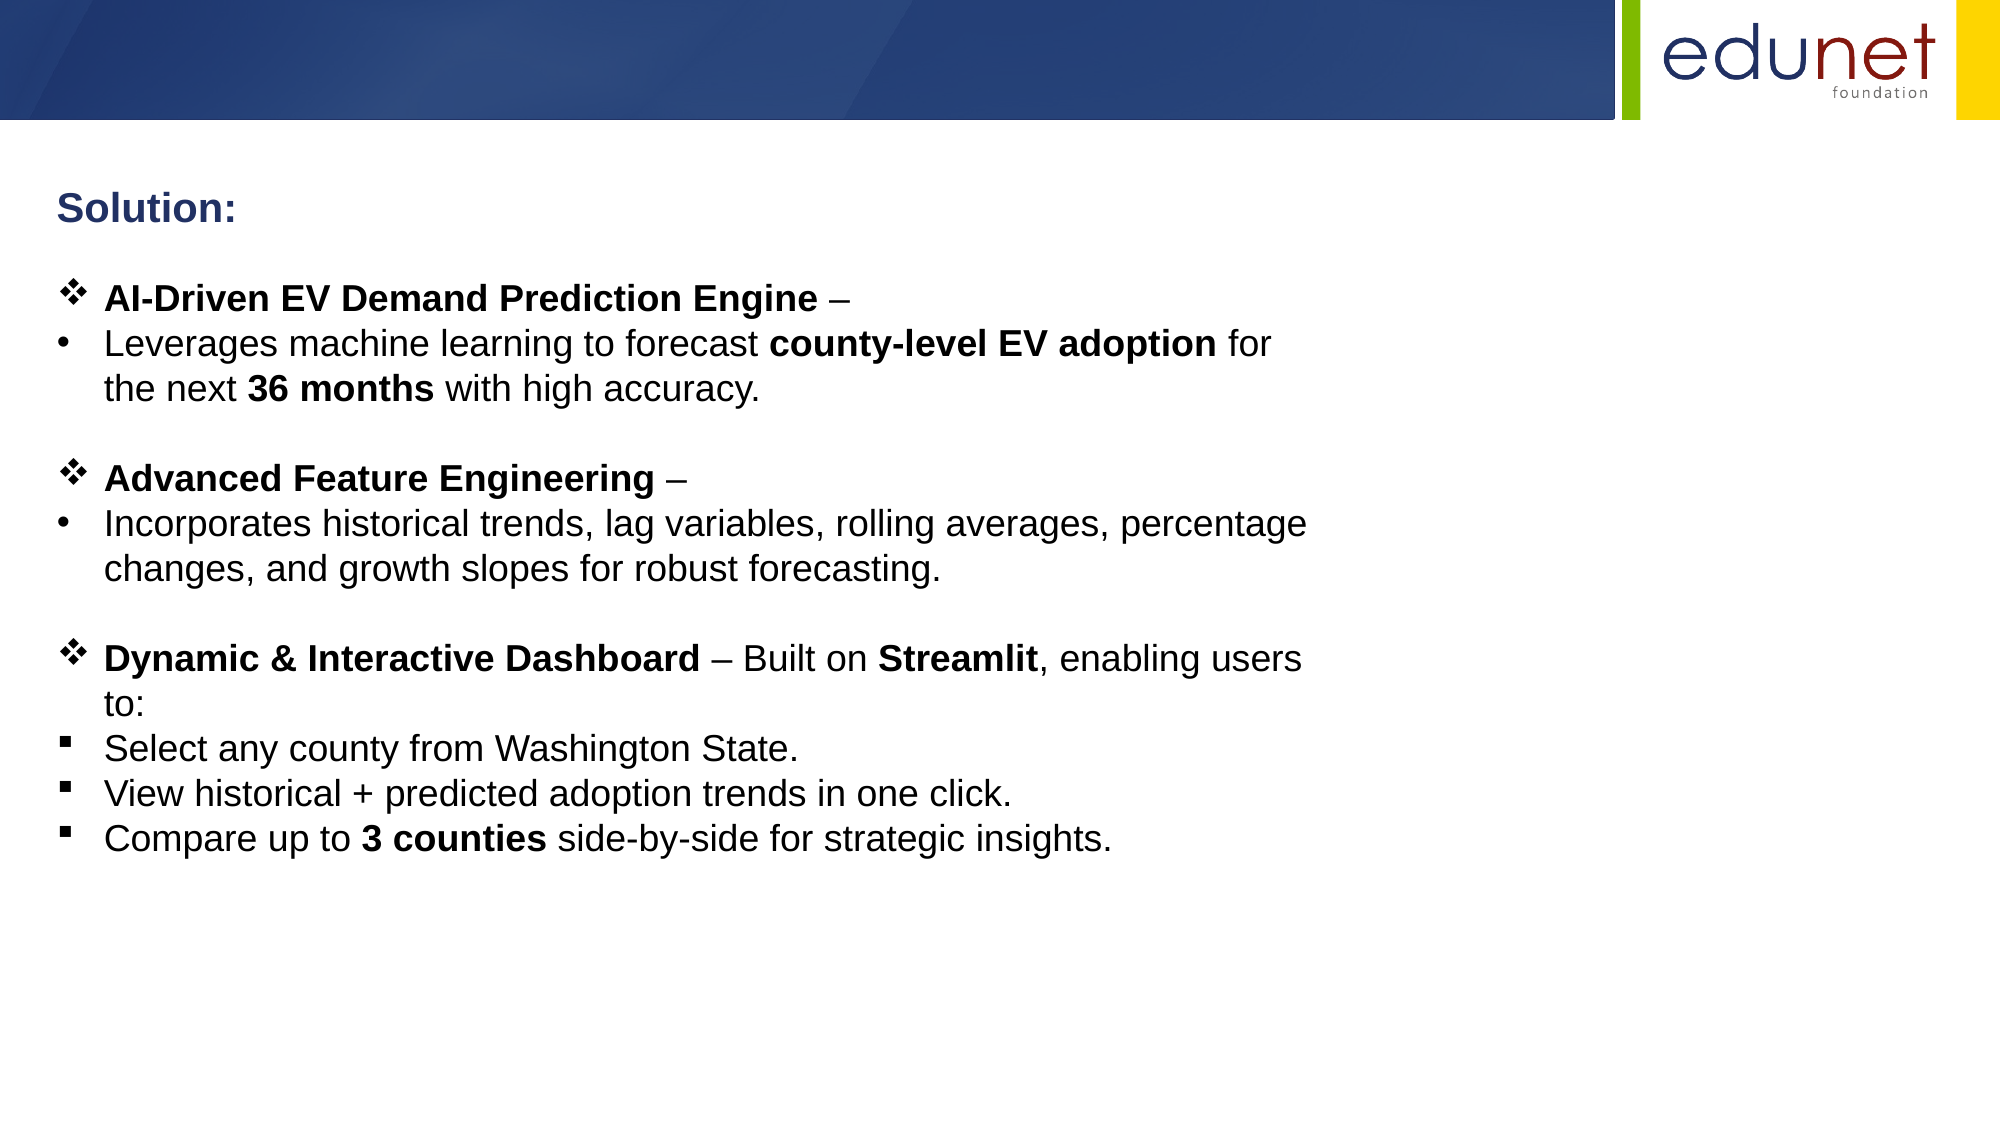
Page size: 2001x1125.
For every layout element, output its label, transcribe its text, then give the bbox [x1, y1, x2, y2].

text_box AI-Driven EV Demand Prediction Engine – Leverages machine learning to forecast county-level EV adoption for the next 36 months with high accuracy. Advanced Feature Engineering – Incorporates historical trends, lag variables, rolling averages, percentage changes, and growth slopes for robust forecasting. Dynamic & Interactive Dashboard – Built on Streamlit, enabling users to: Select any county from Washington State. View historical + predicted adoption trends in one click. Compare up to 3 counties side-by-side for strategic insights. [41, 266, 1336, 912]
text_box Solution: [41, 172, 1043, 238]
picture [1652, 12, 1948, 108]
